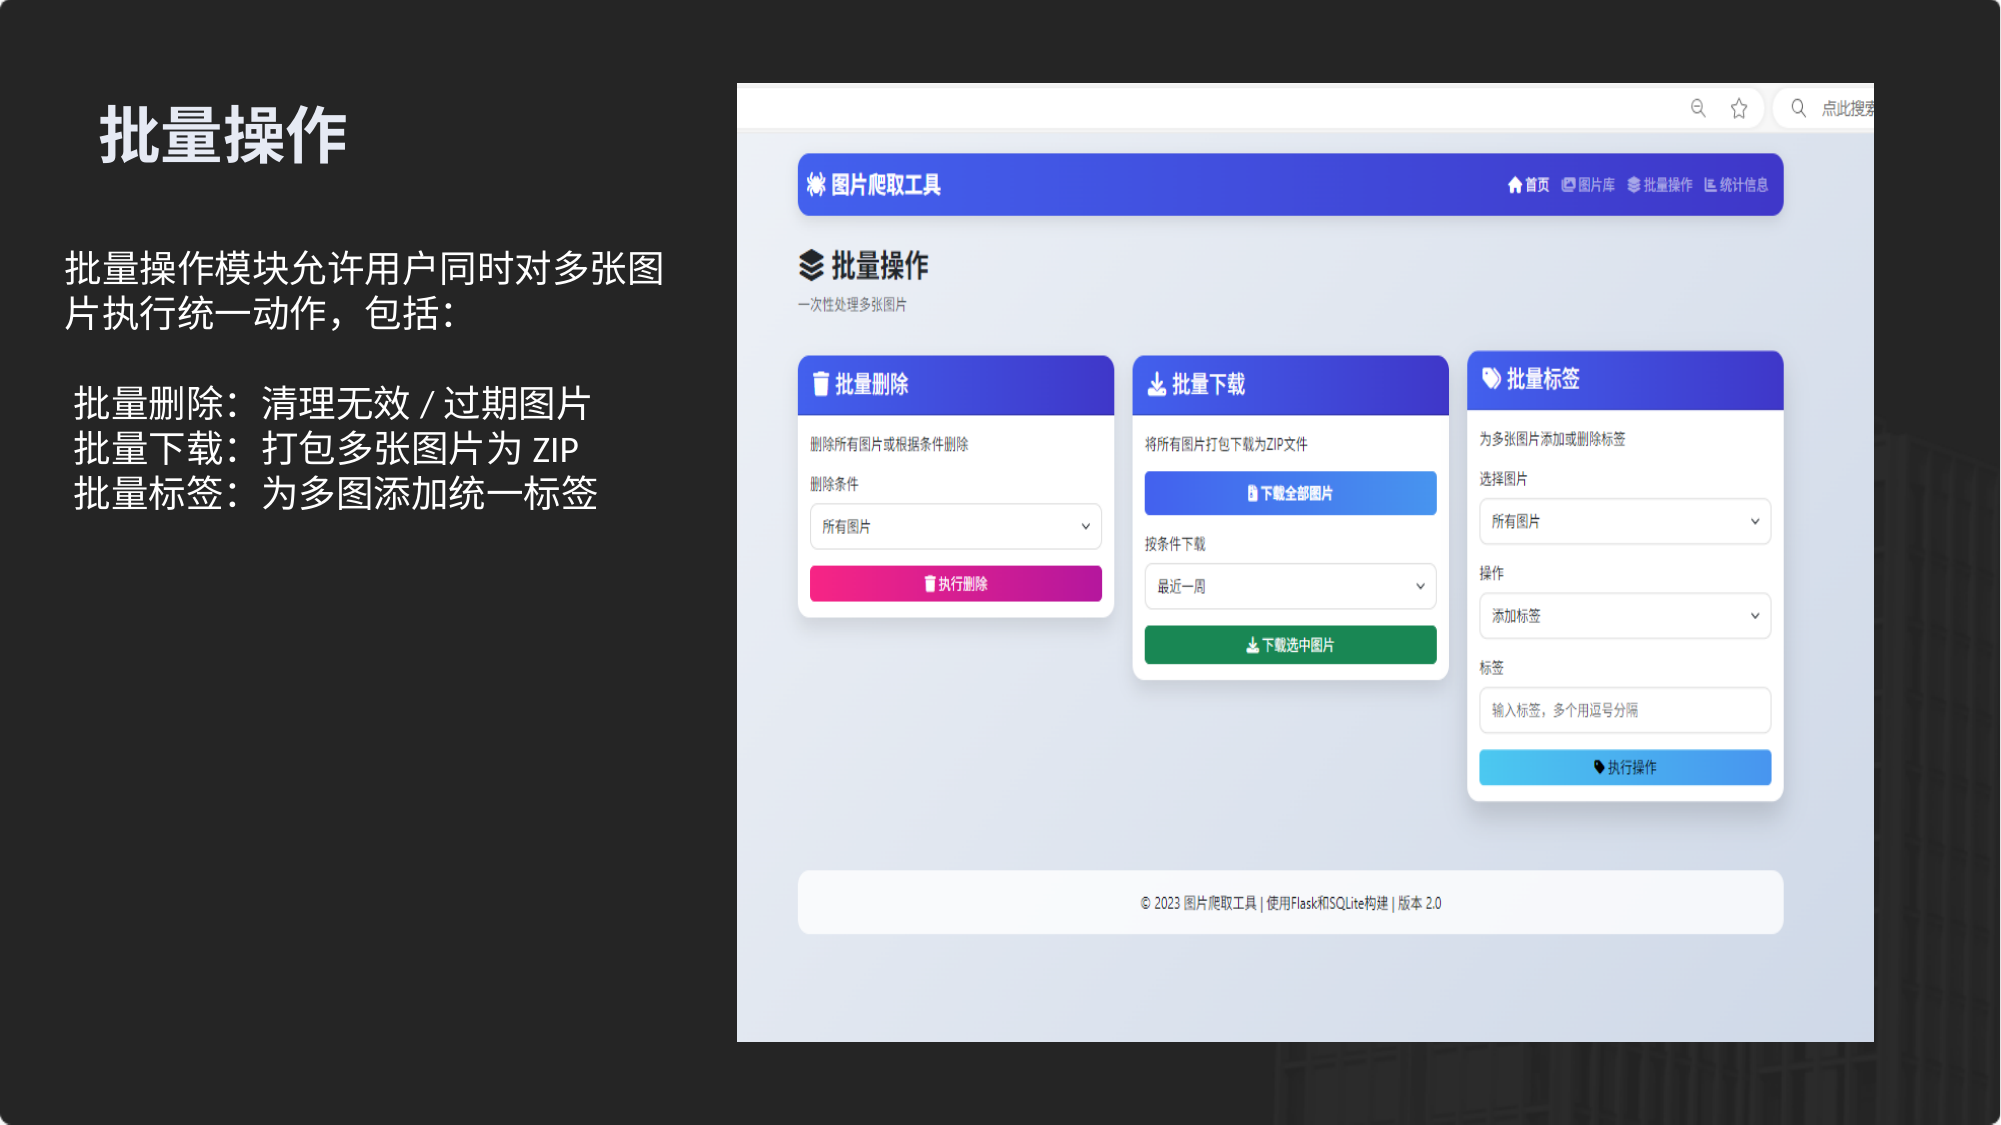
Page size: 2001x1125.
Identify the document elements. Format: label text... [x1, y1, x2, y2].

text_box 批量操作模块允许用户同时对多张图片执行统一动作，包括： ​批量删除​：清理无效/过期图片 ​批量下载​：打包多张图片为ZIP ​批量标签​：为多图添加统一标签 ​ [50, 237, 717, 722]
text_box 批量操作 [78, 43, 1922, 194]
picture [0, 0, 2001, 1125]
